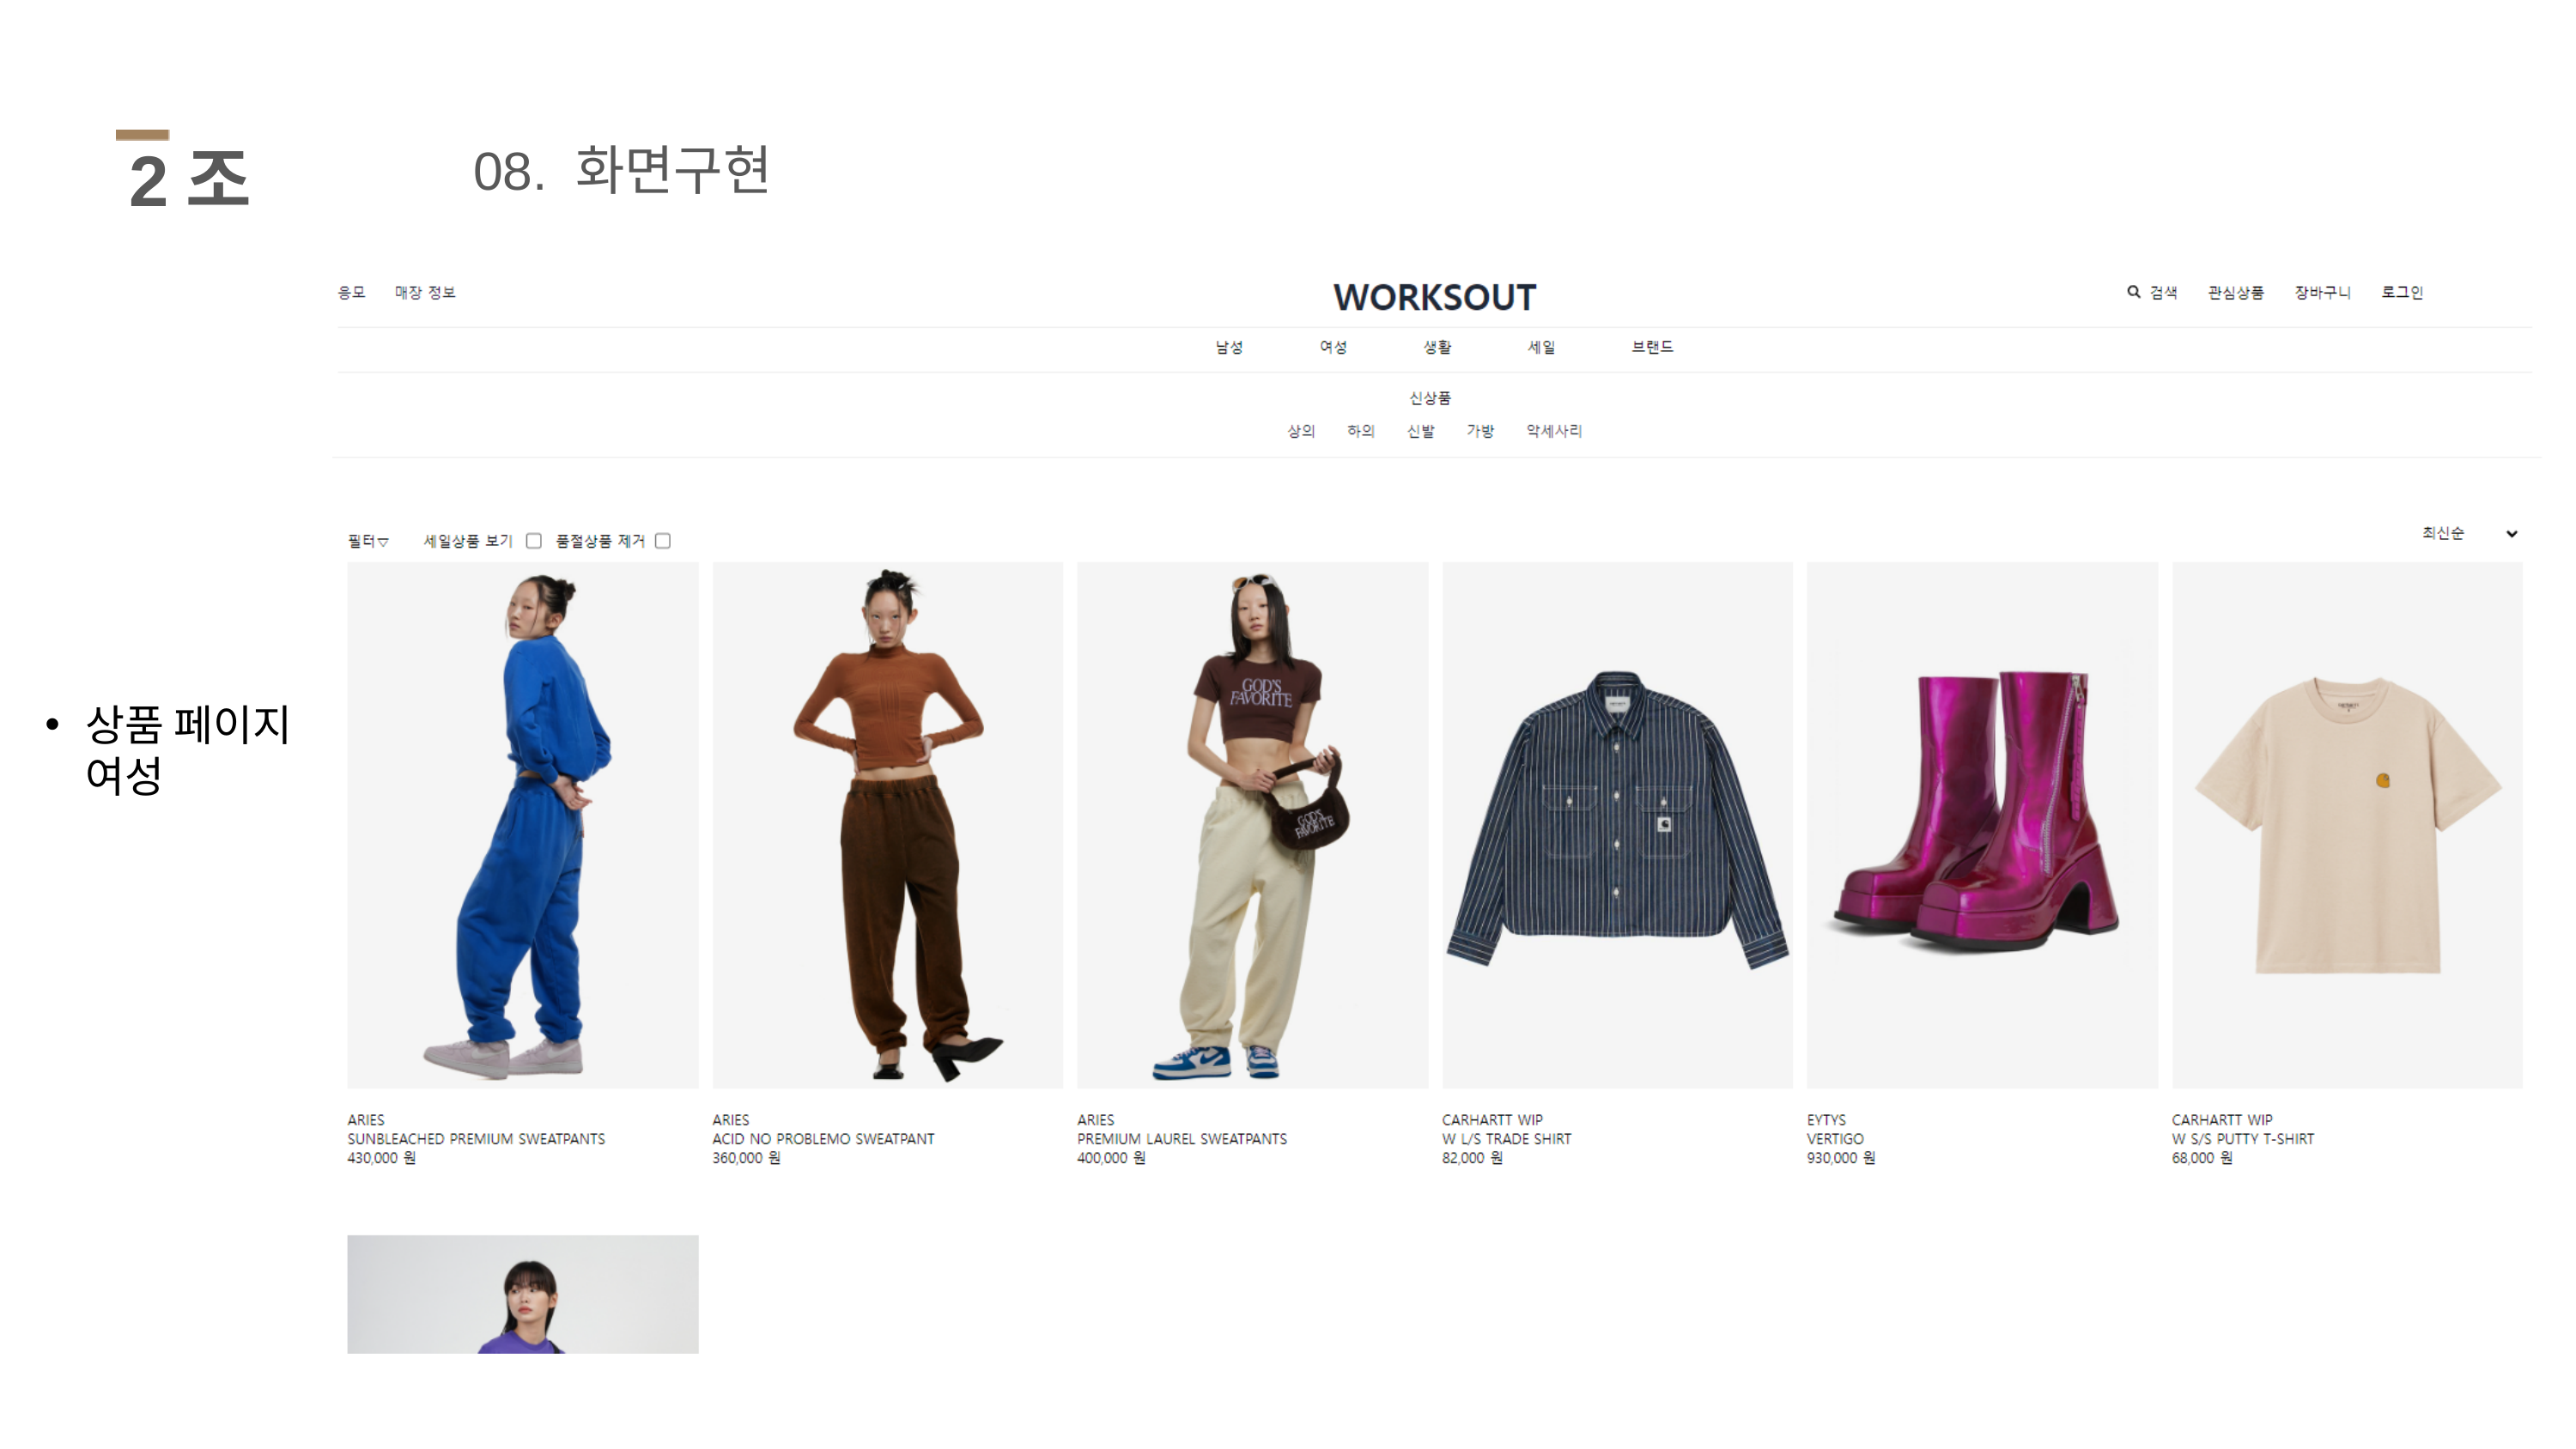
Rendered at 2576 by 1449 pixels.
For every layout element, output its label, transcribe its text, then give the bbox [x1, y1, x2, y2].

text_box 상품 페이지 여성 [32, 691, 326, 808]
text_box 08. 화면구현 [460, 130, 1361, 208]
text_box 2조 [116, 128, 576, 227]
picture [116, 130, 170, 141]
picture [332, 262, 2545, 1354]
